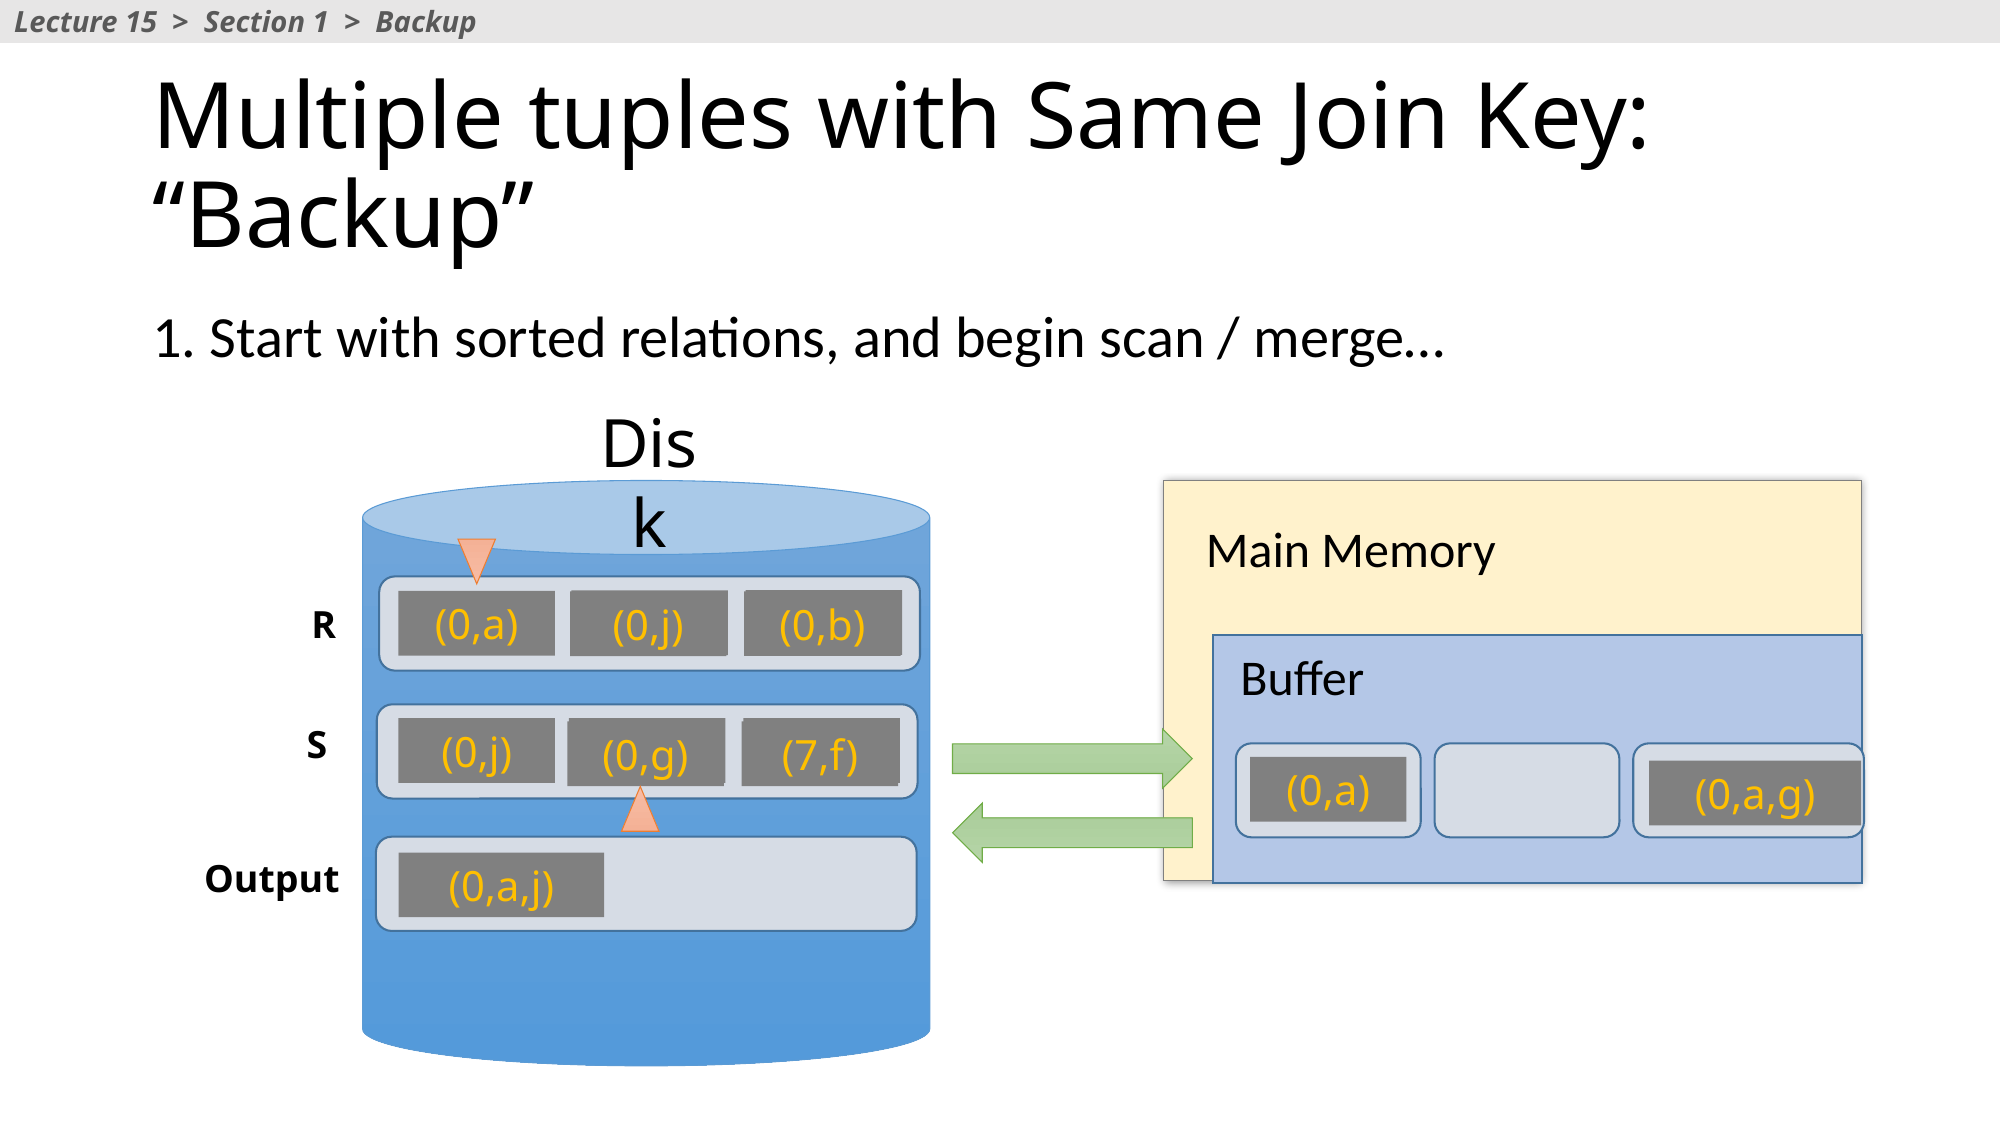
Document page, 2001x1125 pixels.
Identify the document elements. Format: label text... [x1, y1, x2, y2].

list 1. Start with sorted relations, and begin scan / merge… [137, 299, 1863, 1014]
text_box S [291, 713, 343, 774]
text_box (0,a,j) [398, 852, 605, 918]
text_box (0,g) [568, 718, 726, 783]
text_box 7,f [743, 718, 900, 783]
text_box [378, 575, 922, 672]
text_box R [296, 593, 351, 654]
text_box [374, 835, 918, 932]
text_box [951, 727, 1163, 790]
text_box (0,j) [570, 591, 727, 657]
text_box Output [189, 847, 355, 907]
text_box [375, 703, 919, 800]
text_box Disk [576, 393, 722, 569]
text_box [620, 785, 660, 832]
text_box (0,b) [744, 591, 901, 656]
text_box [362, 481, 931, 1067]
text_box (0,j) [398, 718, 555, 783]
text_box [457, 538, 497, 586]
text_box (0,a) [398, 590, 555, 656]
text_box (7,f) [741, 721, 899, 787]
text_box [0, 0, 2000, 47]
text_box [951, 801, 1163, 864]
text_box (0,g) [567, 721, 724, 787]
title Multiple tuples with Same Join Key: “Backup” [137, 59, 1863, 278]
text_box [1163, 480, 1864, 884]
